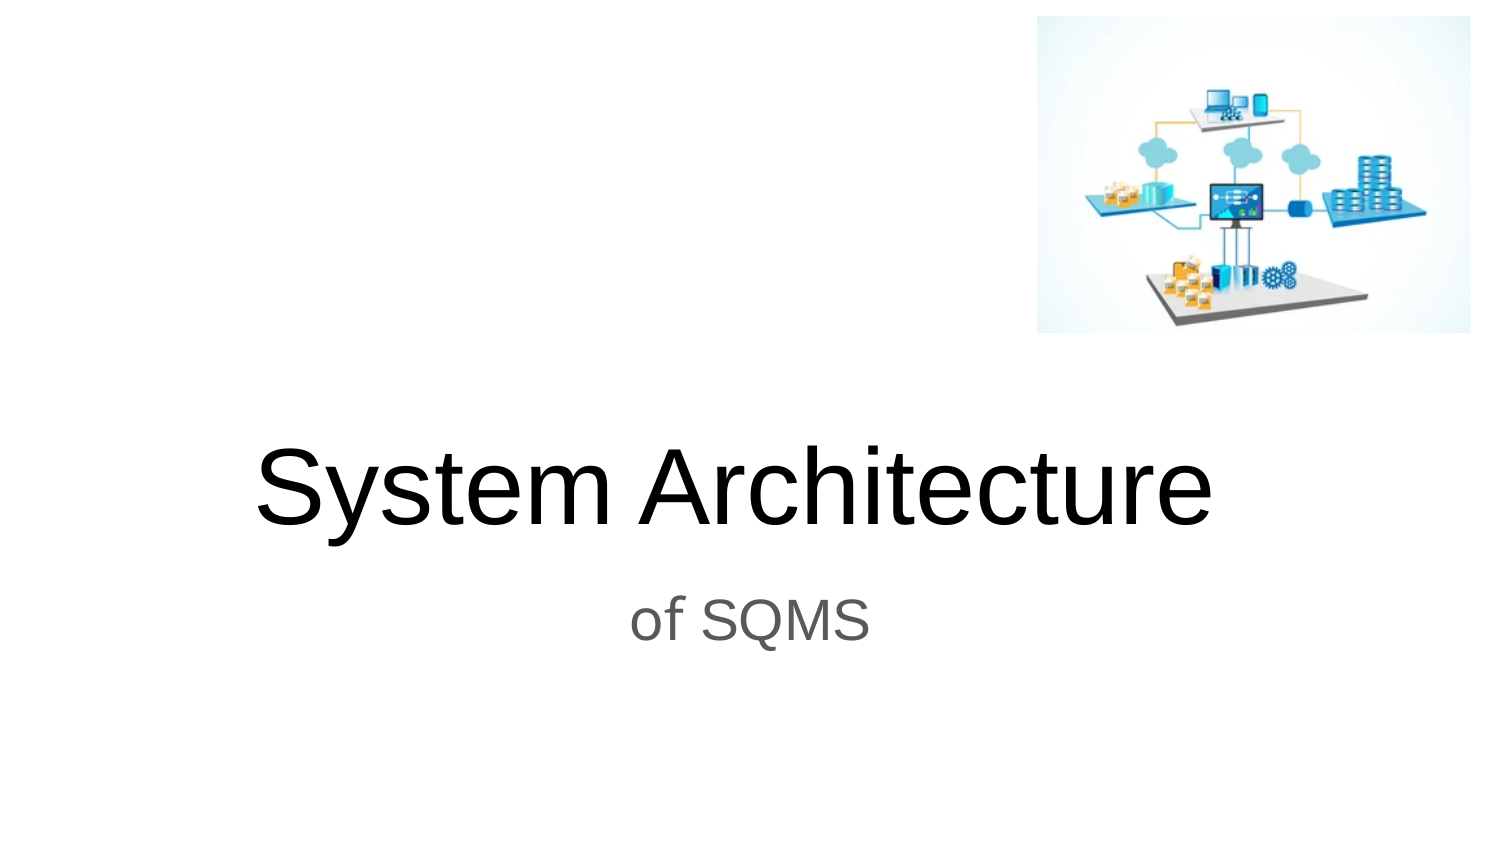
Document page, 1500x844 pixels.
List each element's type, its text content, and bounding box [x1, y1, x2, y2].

subtitle of SQMS [51, 566, 1449, 697]
picture [1036, 15, 1471, 333]
title System Architecture [51, 224, 1449, 561]
